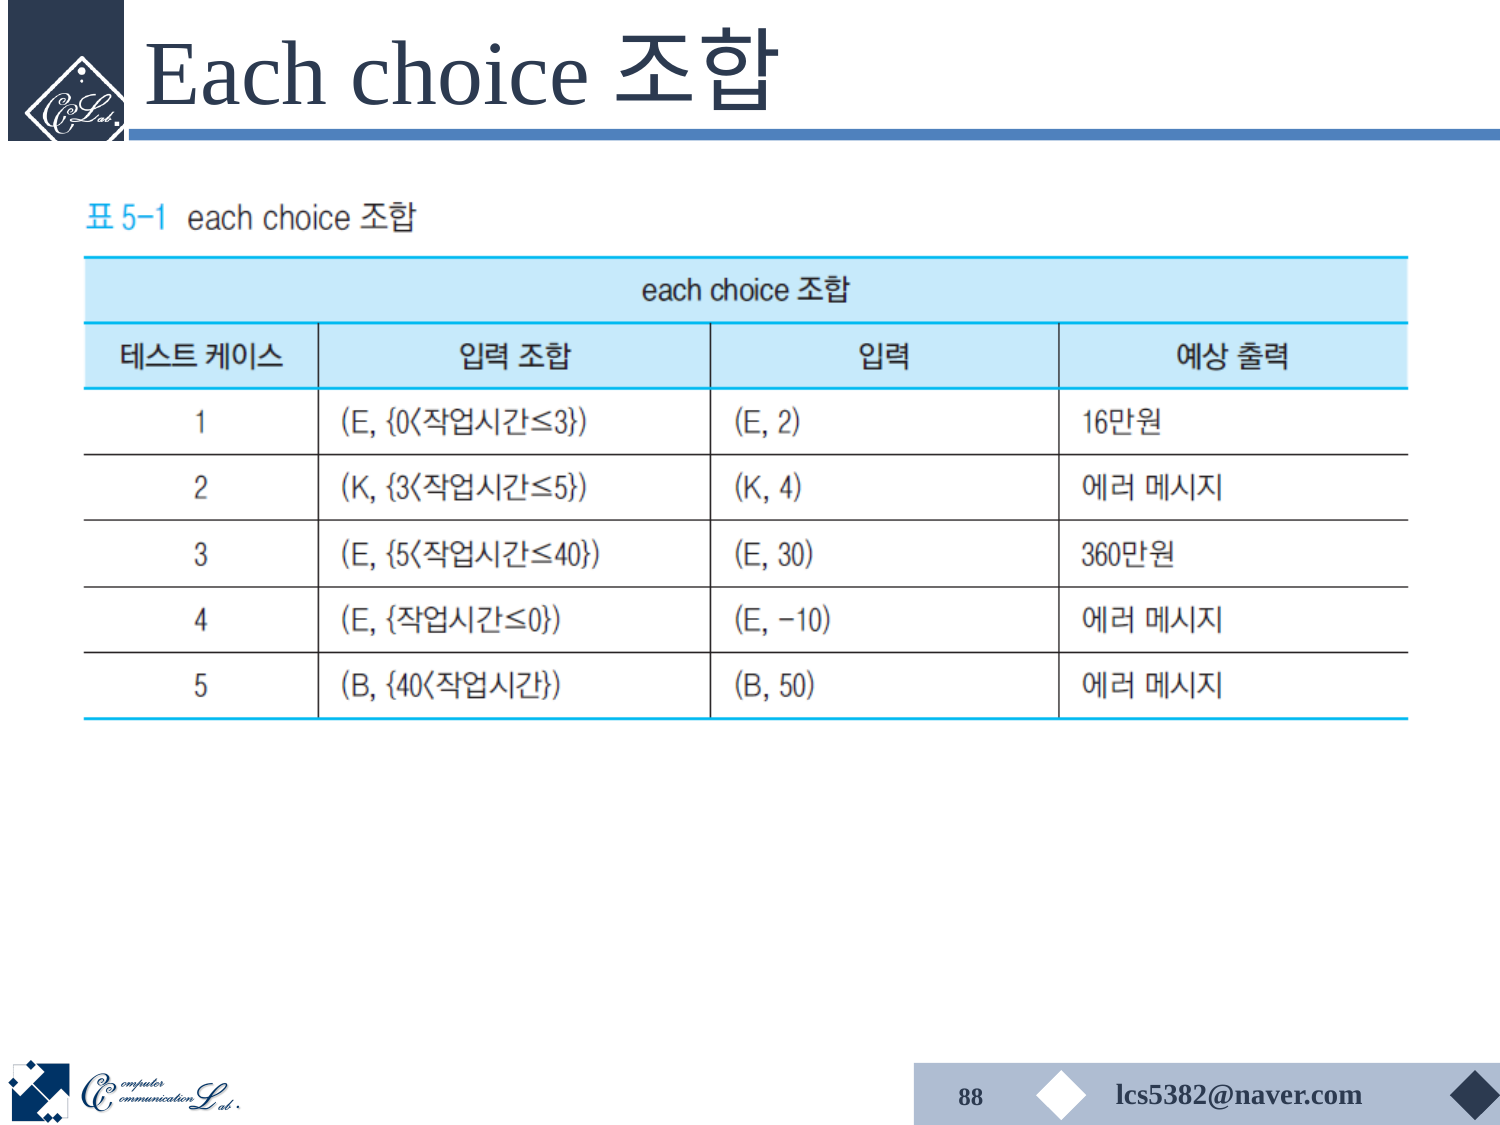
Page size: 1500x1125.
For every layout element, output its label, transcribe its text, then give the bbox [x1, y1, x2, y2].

picture [8, 0, 124, 141]
picture [7, 1058, 243, 1125]
picture [67, 166, 1433, 764]
title Each choice조합 [129, 10, 1474, 126]
